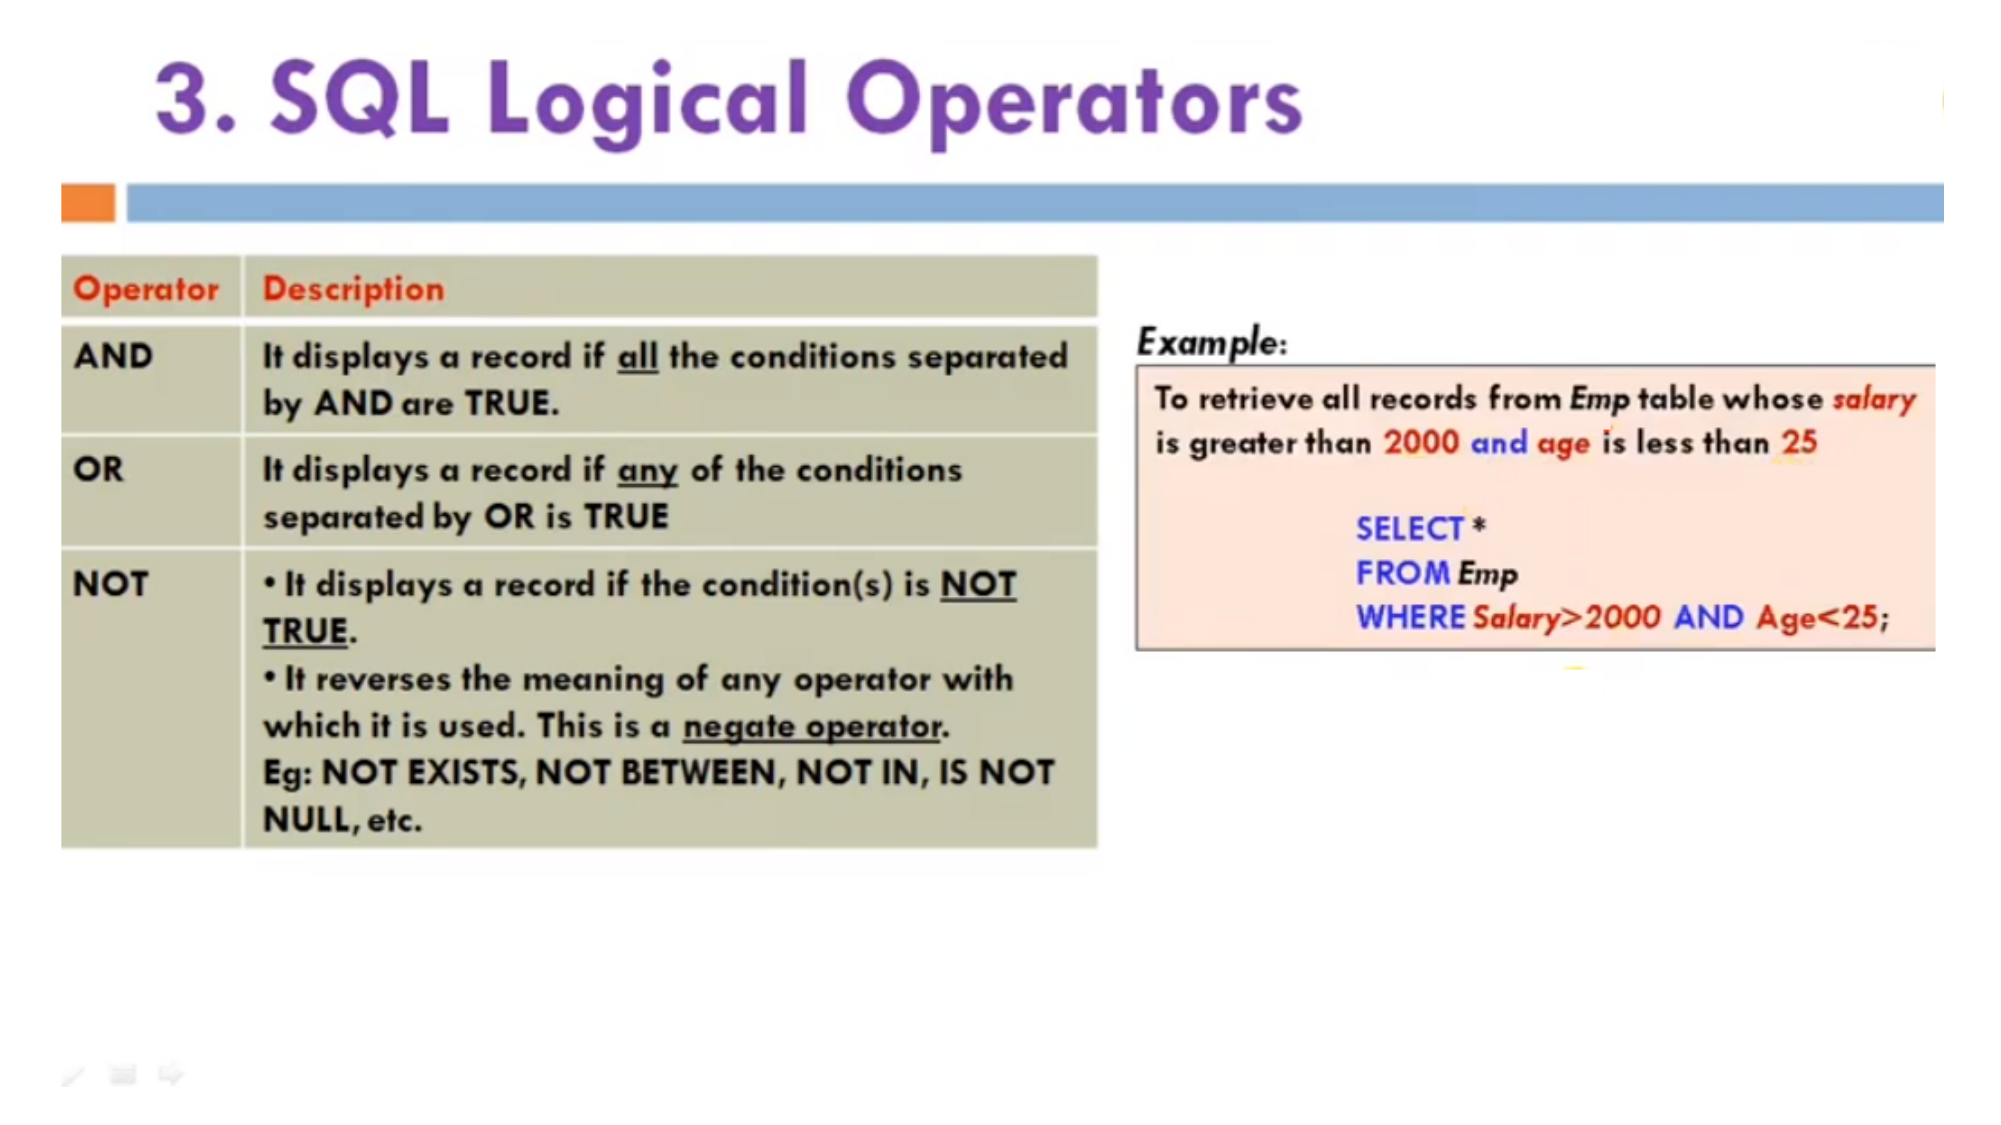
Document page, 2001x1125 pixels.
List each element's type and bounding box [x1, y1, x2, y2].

picture [61, 40, 1944, 1087]
